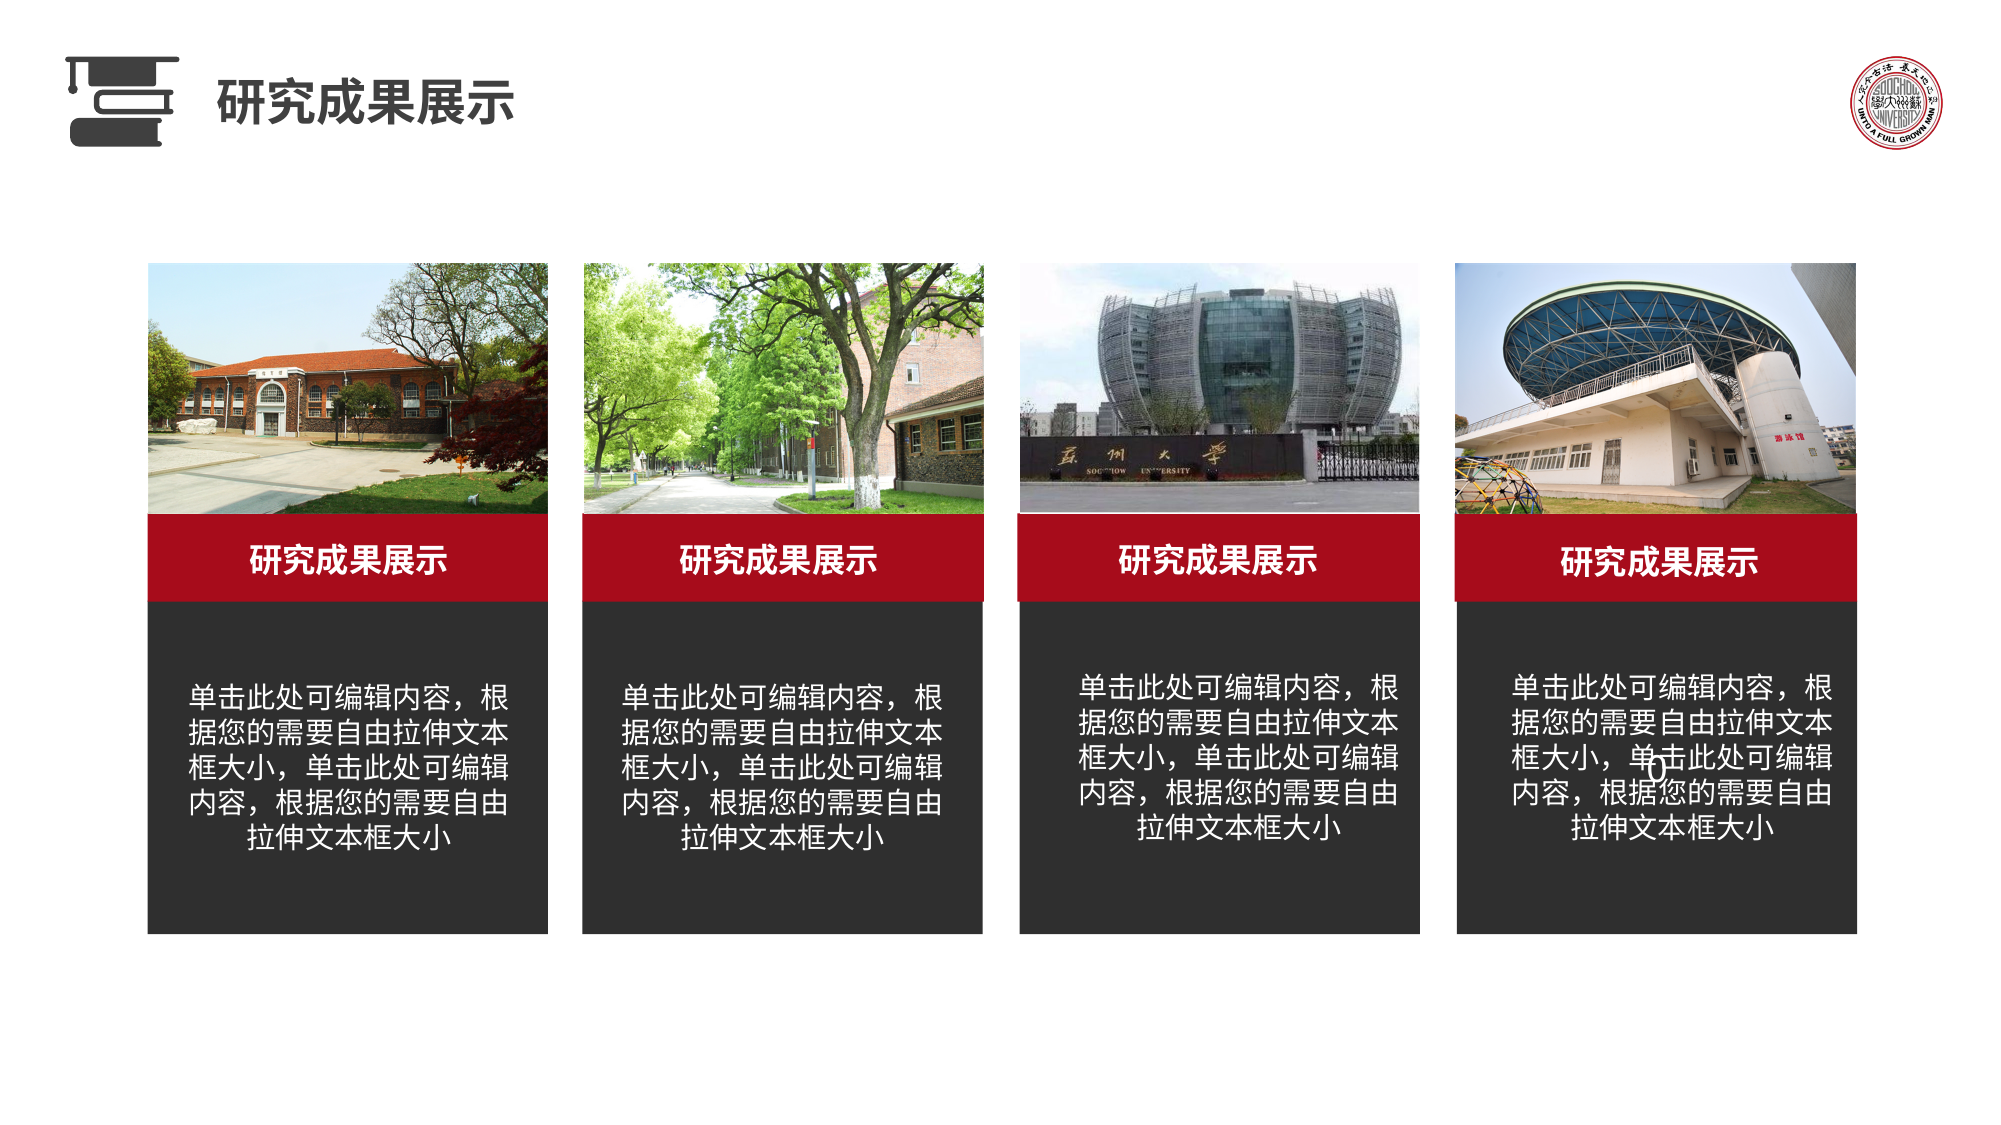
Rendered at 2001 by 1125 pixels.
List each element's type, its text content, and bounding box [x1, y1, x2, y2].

text_box [1019, 603, 1421, 935]
picture [584, 263, 984, 514]
picture [1455, 263, 1856, 514]
text_box [1016, 512, 1421, 603]
text_box [581, 603, 984, 935]
text_box [1454, 512, 1858, 603]
text_box 研究成果展示 [655, 539, 903, 580]
text_box 研究成果展示 [1536, 541, 1785, 582]
text_box 单击此处可编辑内容，根据您的需要自由拉伸文本框大小，单击此处可编辑内容，根据您的需要自由拉伸文本框大小 [615, 679, 950, 895]
text_box 研究成果展示 [1094, 539, 1343, 580]
picture [148, 263, 548, 514]
text_box 单击此处可编辑内容，根据您的需要自由拉伸文本框大小，单击此处可编辑内容，根据您的需要自由拉伸文本框大小 [1072, 669, 1406, 885]
text_box [65, 56, 180, 95]
picture [1850, 56, 1943, 150]
text_box 单击此处可编辑内容，根据您的需要自由拉伸文本框大小，单击此处可编辑内容，根据您的需要自由拉伸文本框大小 [1505, 669, 1840, 885]
text_box [146, 512, 549, 603]
picture [1019, 263, 1420, 514]
text_box [146, 603, 549, 935]
text_box [581, 512, 985, 603]
text_box 单击此处可编辑内容，根据您的需要自由拉伸文本框大小，单击此处可编辑内容，根据您的需要自由拉伸文本框大小 [182, 679, 516, 895]
text_box 研究成果展示 [202, 62, 574, 138]
text_box 研究成果展示 [225, 539, 473, 580]
text_box 0 [1456, 603, 1858, 935]
text_box [93, 89, 174, 115]
text_box [70, 117, 162, 147]
